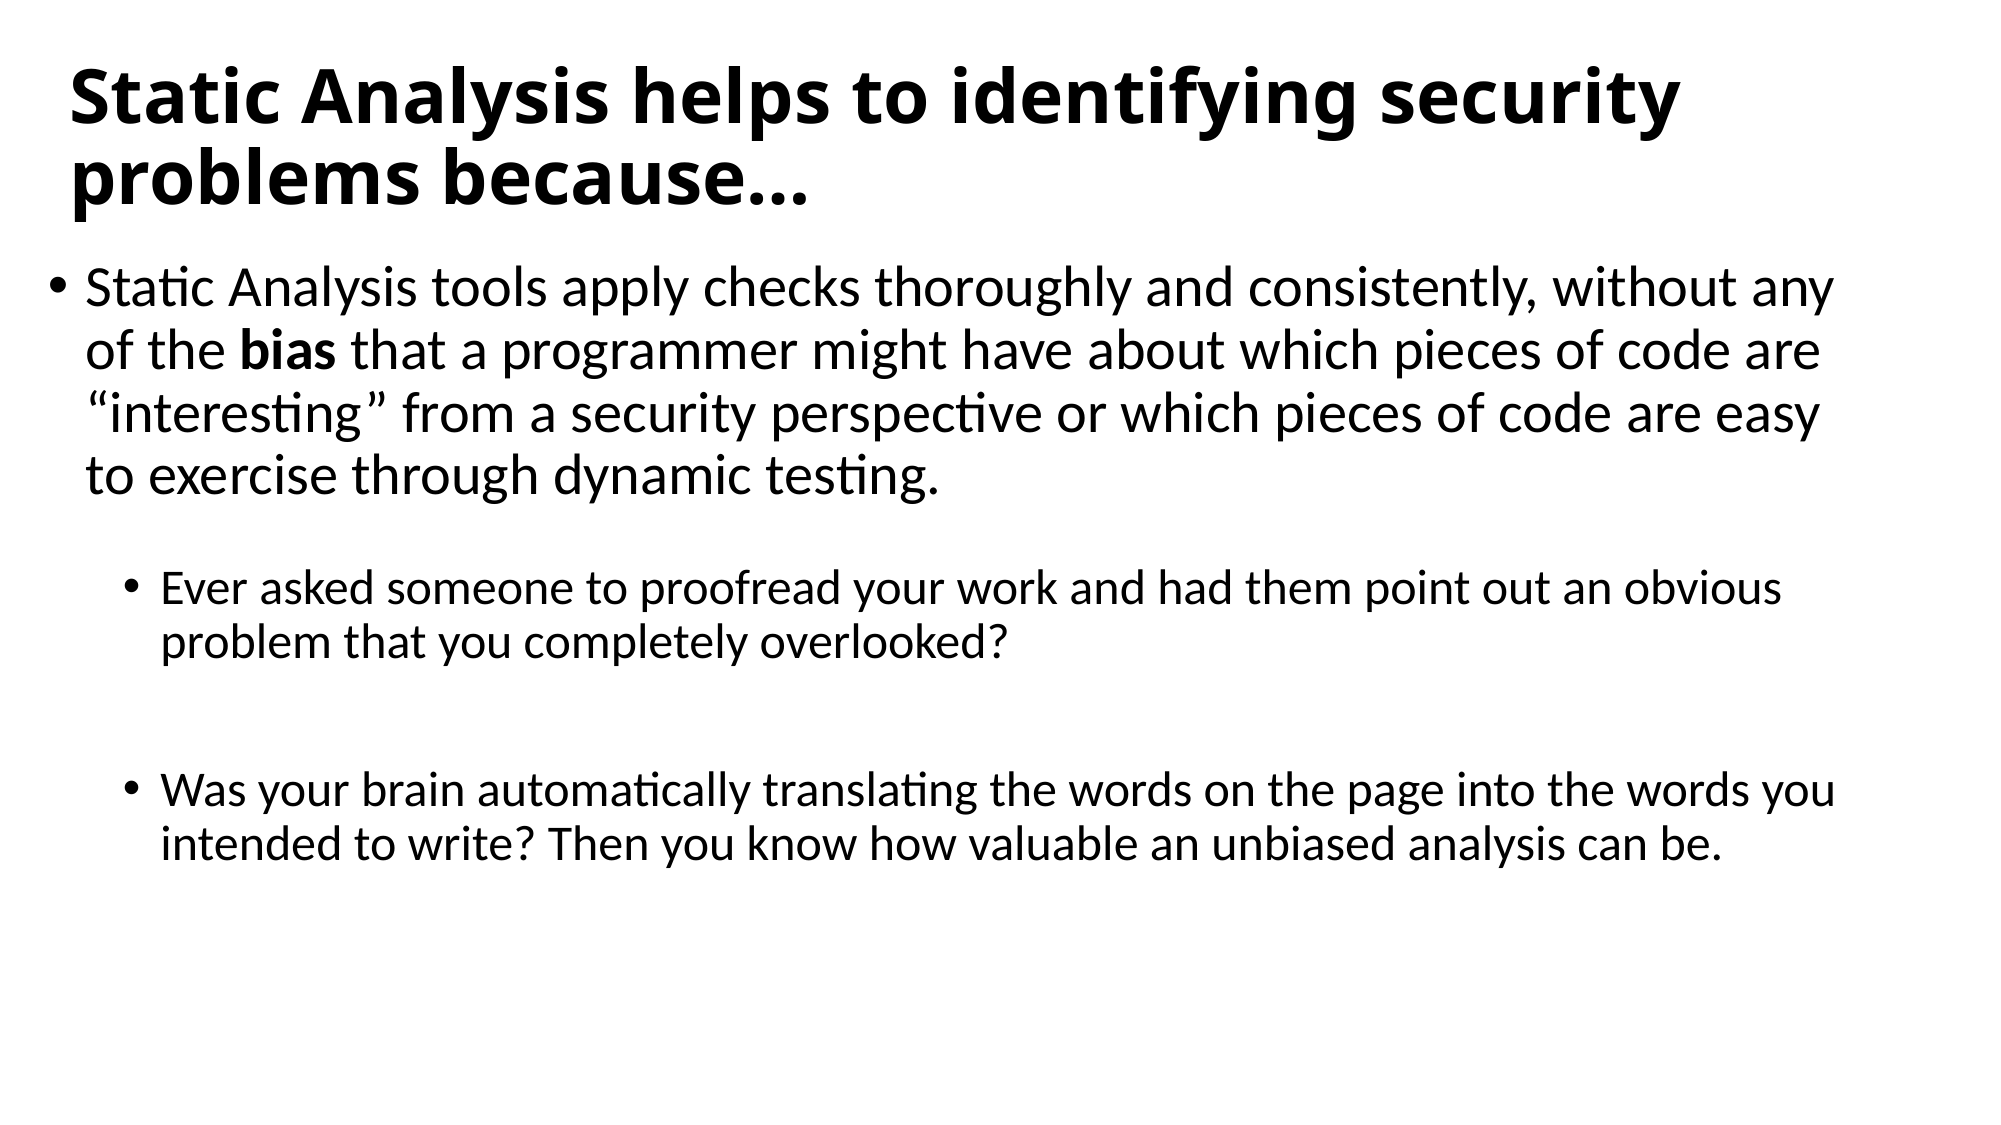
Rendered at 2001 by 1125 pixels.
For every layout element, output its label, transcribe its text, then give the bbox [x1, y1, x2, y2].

list Static Analysis tools apply checks thoroughly and consistently, without any of the bias that a programmer might have about which pieces of code are “interesting” from a security perspective or which pieces of code are easy to exercise through dynamic testing. Ever asked someone to proofread your work and had them point out an obvious problem that you completely overlooked? Was your brain automatically translating the words on the page into the words you intended to write? Then you know how valuable an unbiased analysis can be. [33, 248, 1884, 1070]
title Static Analysis helps to identifying security problems because… [54, 31, 1863, 248]
